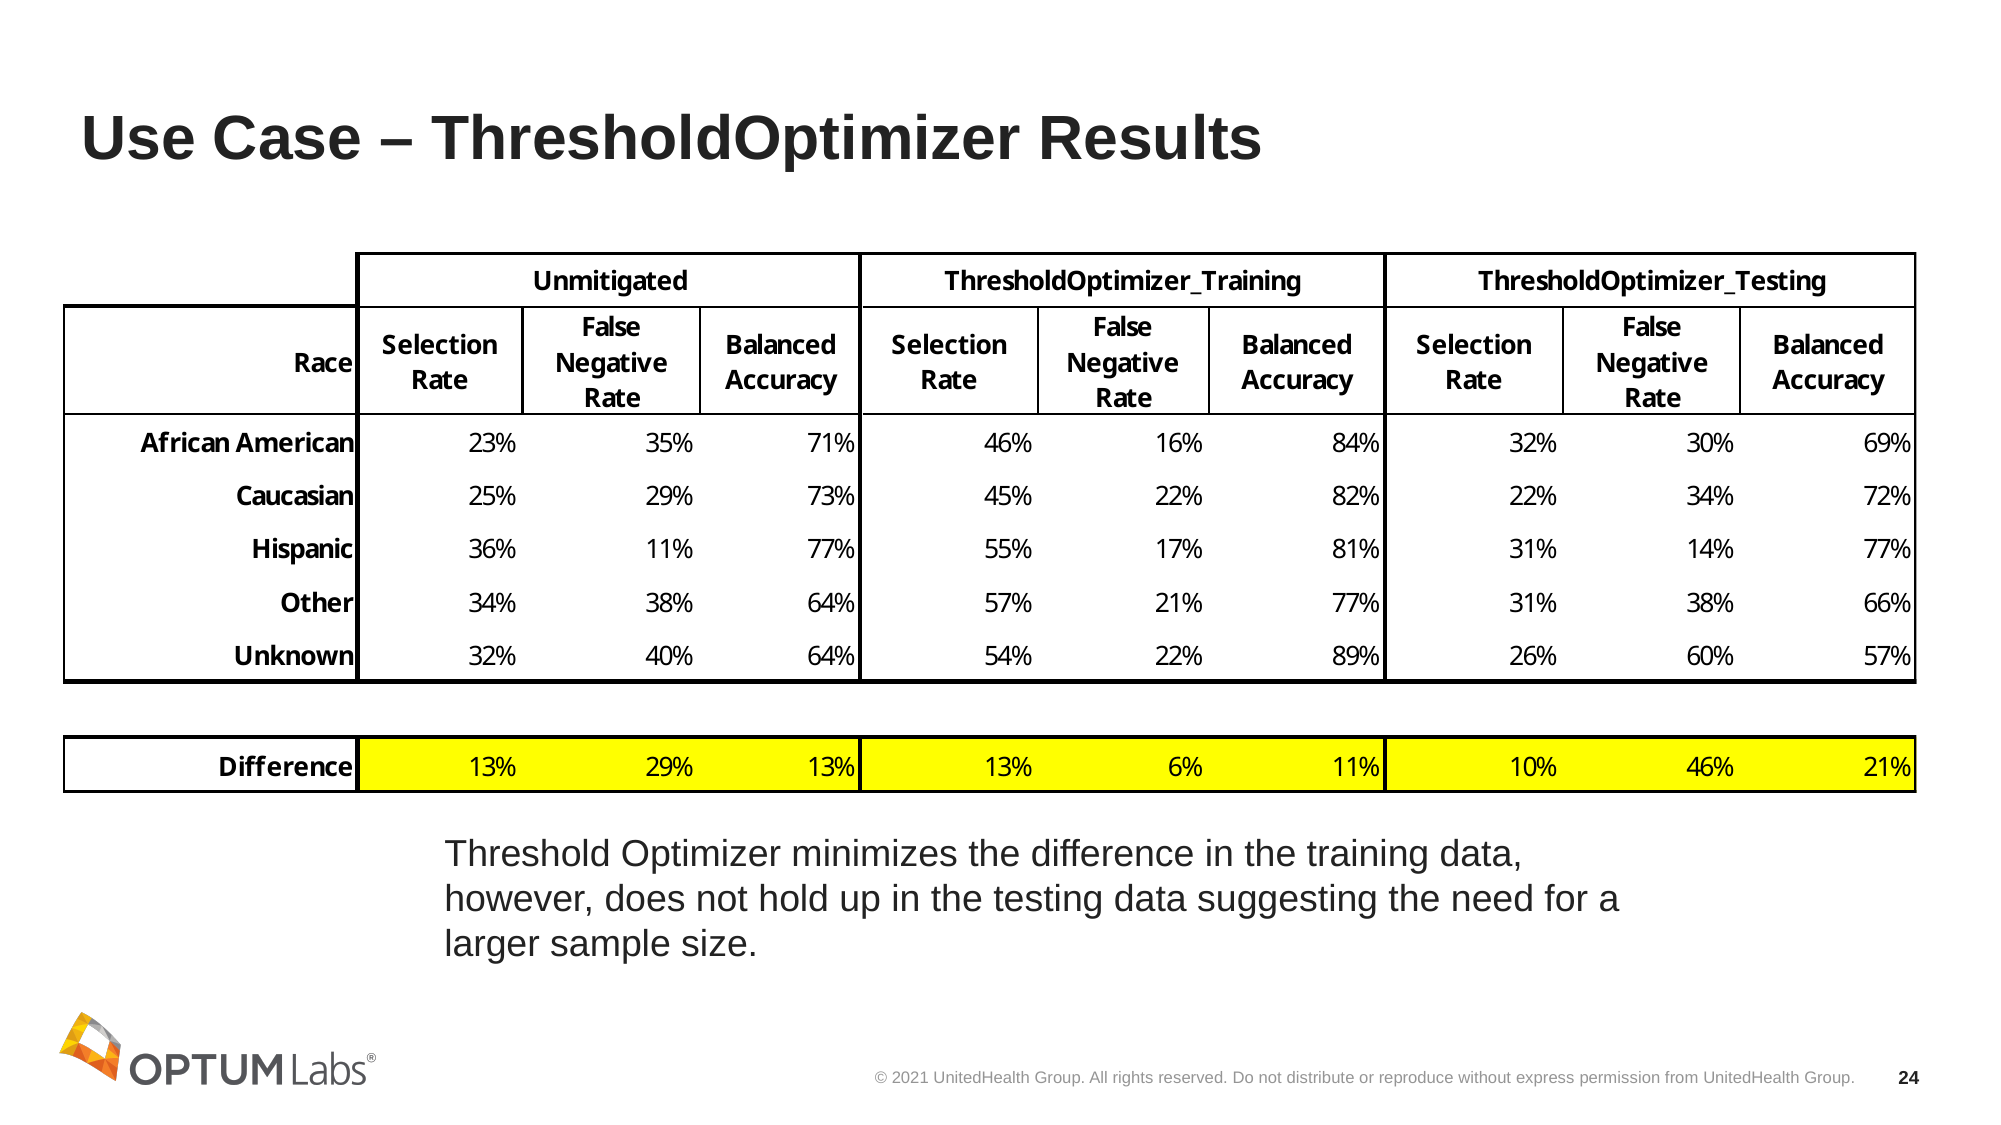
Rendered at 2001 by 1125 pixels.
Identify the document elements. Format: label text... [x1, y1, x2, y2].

picture [63, 252, 1919, 795]
text_box Threshold Optimizer minimizes the difference in the training data, however, does not hold up in the testing data suggesting the need for a larger sample size. [429, 821, 1657, 972]
slide_number 24 [1861, 1065, 1920, 1088]
footer © 2021 UnitedHealth Group. All rights reserved. Do not distribute or reproduce without express permission from UnitedHealth Group. [656, 1066, 1857, 1087]
picture [59, 1012, 376, 1085]
title Use Case – ThresholdOptimizer Results [81, 104, 1919, 174]
